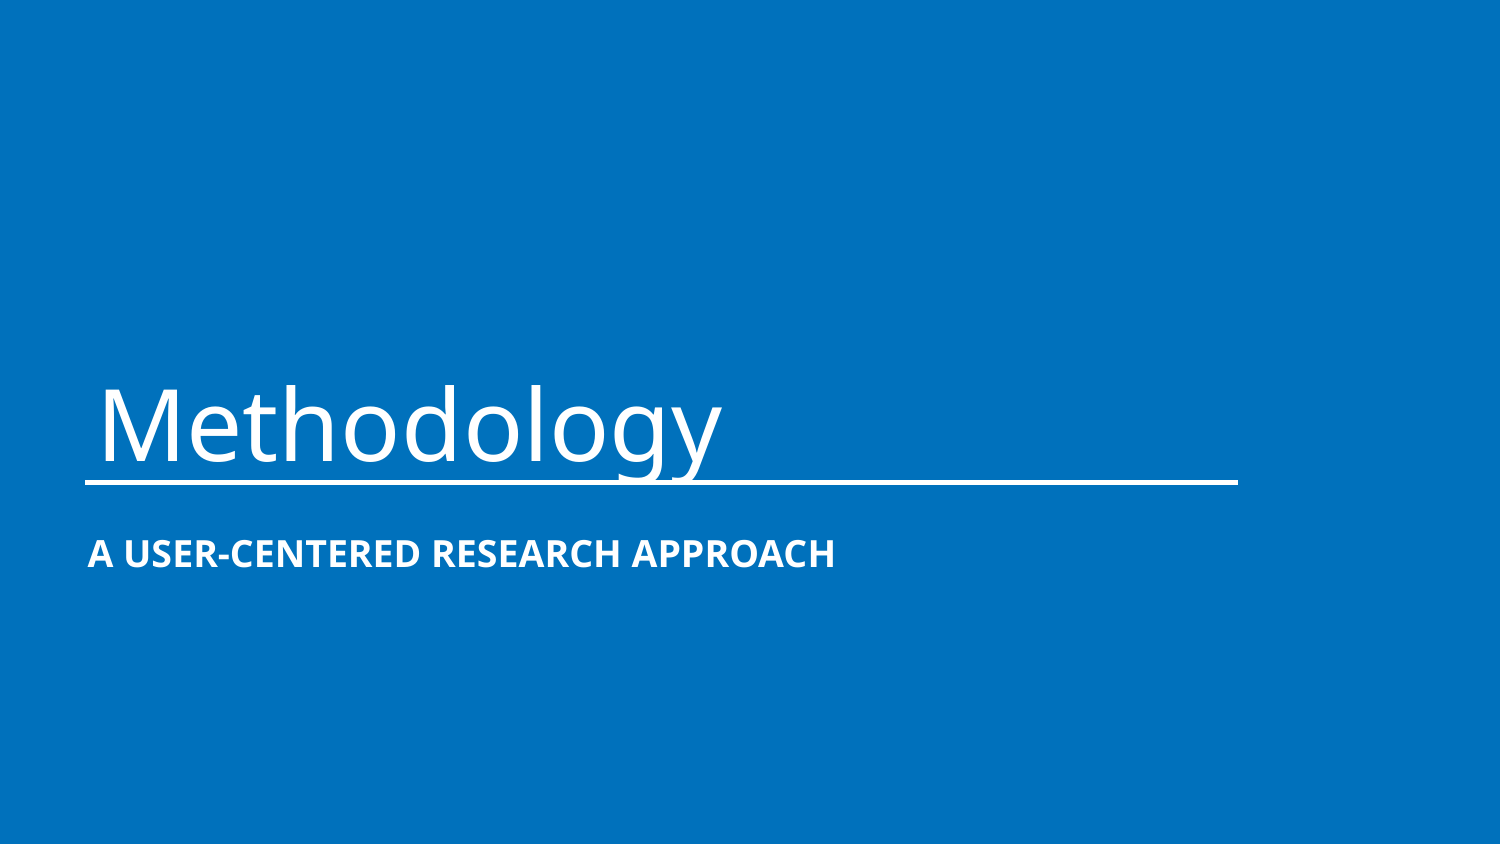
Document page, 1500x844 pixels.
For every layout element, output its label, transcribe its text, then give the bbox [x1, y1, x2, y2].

list Methodology [80, 328, 1352, 530]
text_box A USER-CENTERED RESEARCH APPROACH [72, 515, 1009, 591]
